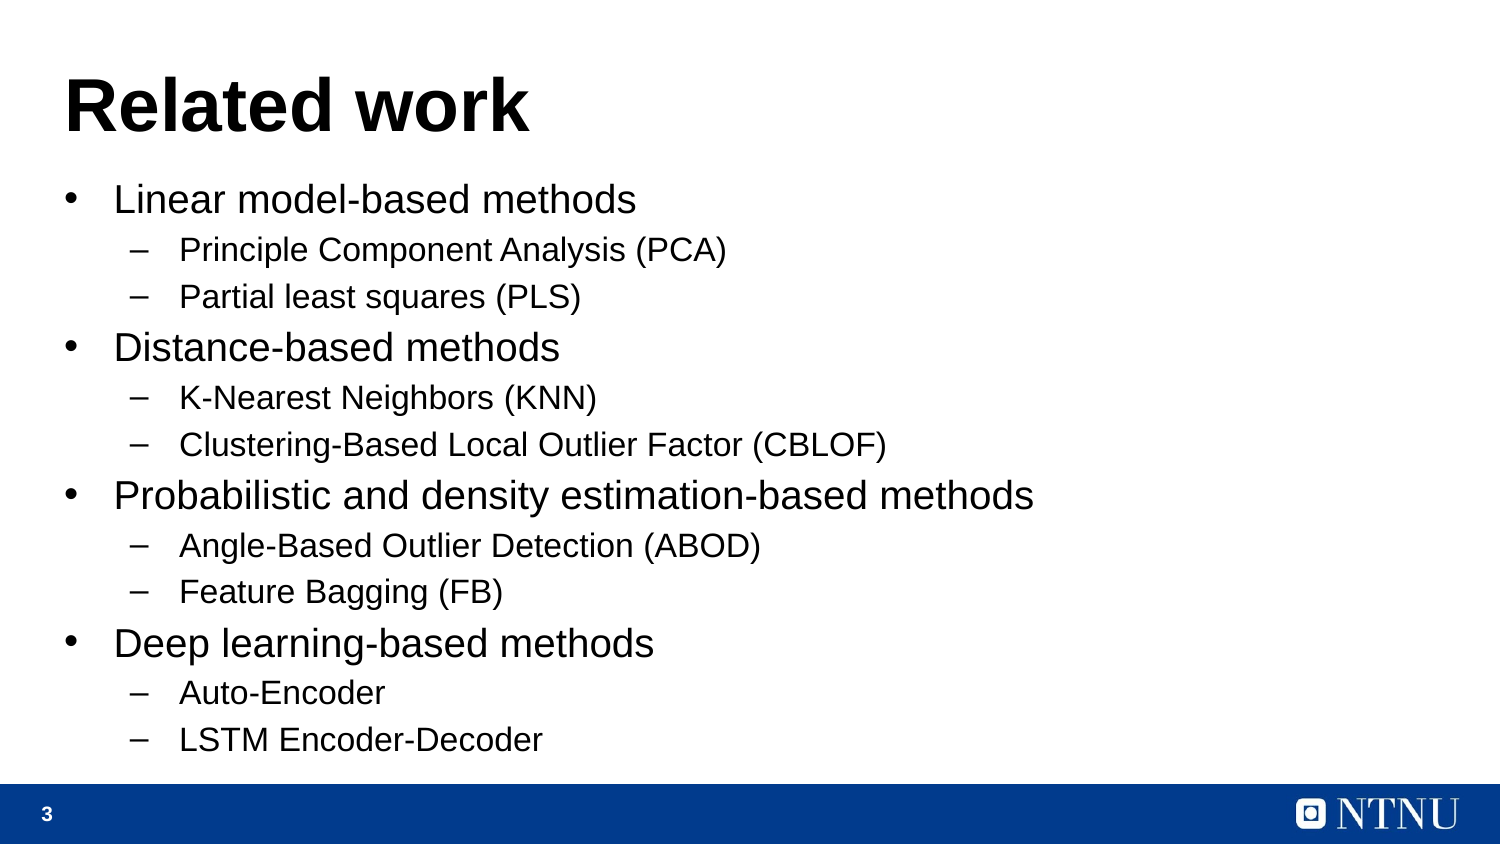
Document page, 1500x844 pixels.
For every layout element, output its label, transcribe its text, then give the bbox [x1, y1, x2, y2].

picture [0, 784, 1500, 844]
list Linear model-based methods Principle Component Analysis (PCA) Partial least squares (PLS) Distance-based methods K-Nearest Neighbors (KNN) Clustering-Based Local Outlier Factor (CBLOF) Probabilistic and density estimation-based methods Angle-Based Outlier Detection (ABOD) Feature Bagging (FB) Deep learning-based methods Auto-Encoder LSTM Encoder-Decoder [49, 165, 1431, 767]
title Related work [49, 48, 1431, 156]
